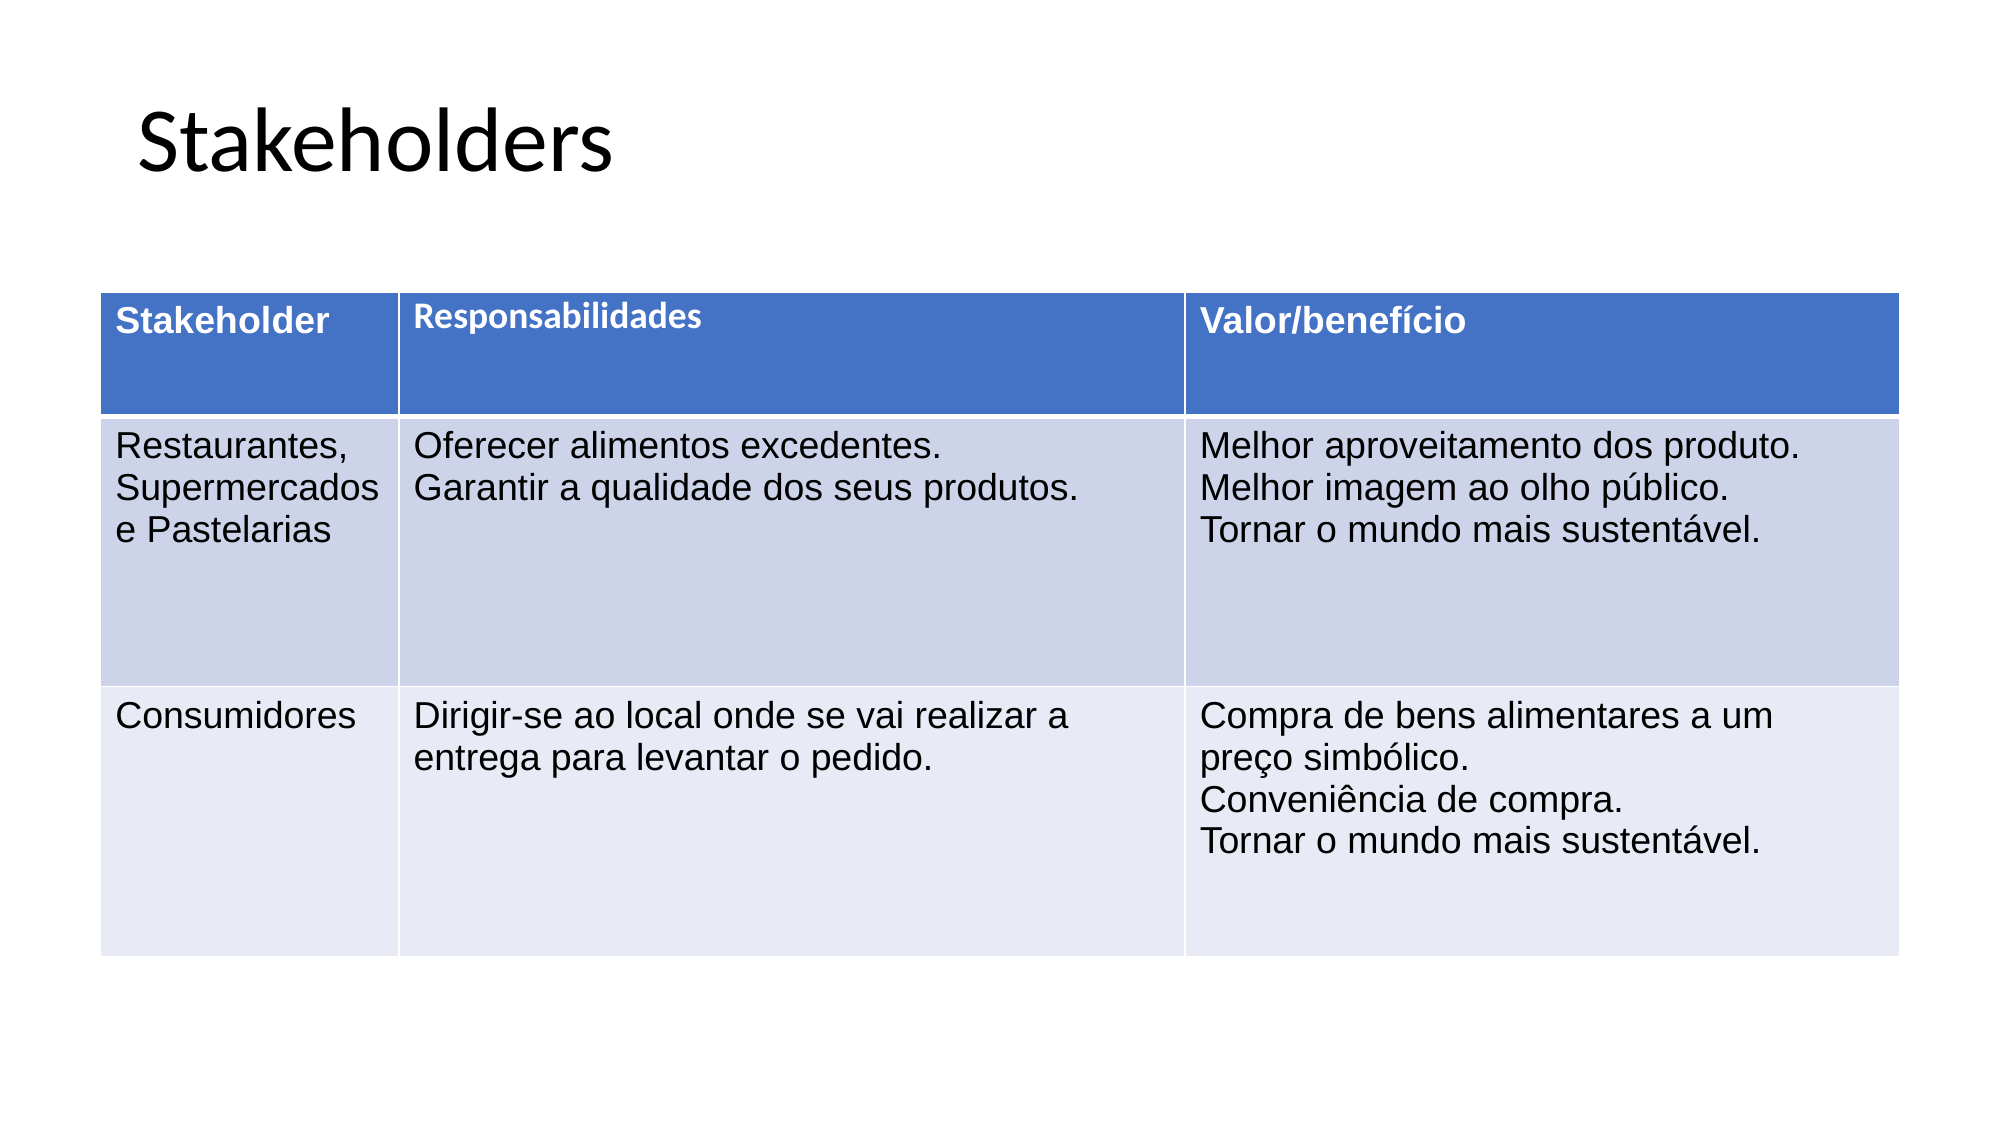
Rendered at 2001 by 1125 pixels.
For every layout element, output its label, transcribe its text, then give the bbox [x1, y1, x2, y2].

table_cell Consumidores [101, 687, 398, 956]
table_cell Restaurantes, Supermercados e Pastelarias [101, 419, 398, 686]
table_header Valor/benefício [1186, 293, 1899, 414]
table_cell Dirigir-se ao local onde se vai realizar a entrega para levantar o pedido. [400, 687, 1184, 956]
table_cell Compra de bens alimentares a um preço simbólico. Conveniência de compra. Tornar o mundo mais sustentável. [1186, 687, 1899, 956]
table_cell Melhor aproveitamento dos produto. Melhor imagem ao olho público. Tornar o mundo mais sustentável. [1186, 419, 1899, 686]
table_cell Oferecer alimentos excedentes. Garantir a qualidade dos seus produtos. [400, 419, 1184, 686]
title Stakeholders [122, 33, 1847, 251]
table_header Stakeholder [101, 293, 398, 414]
table_header Responsabilidades [400, 293, 1184, 414]
